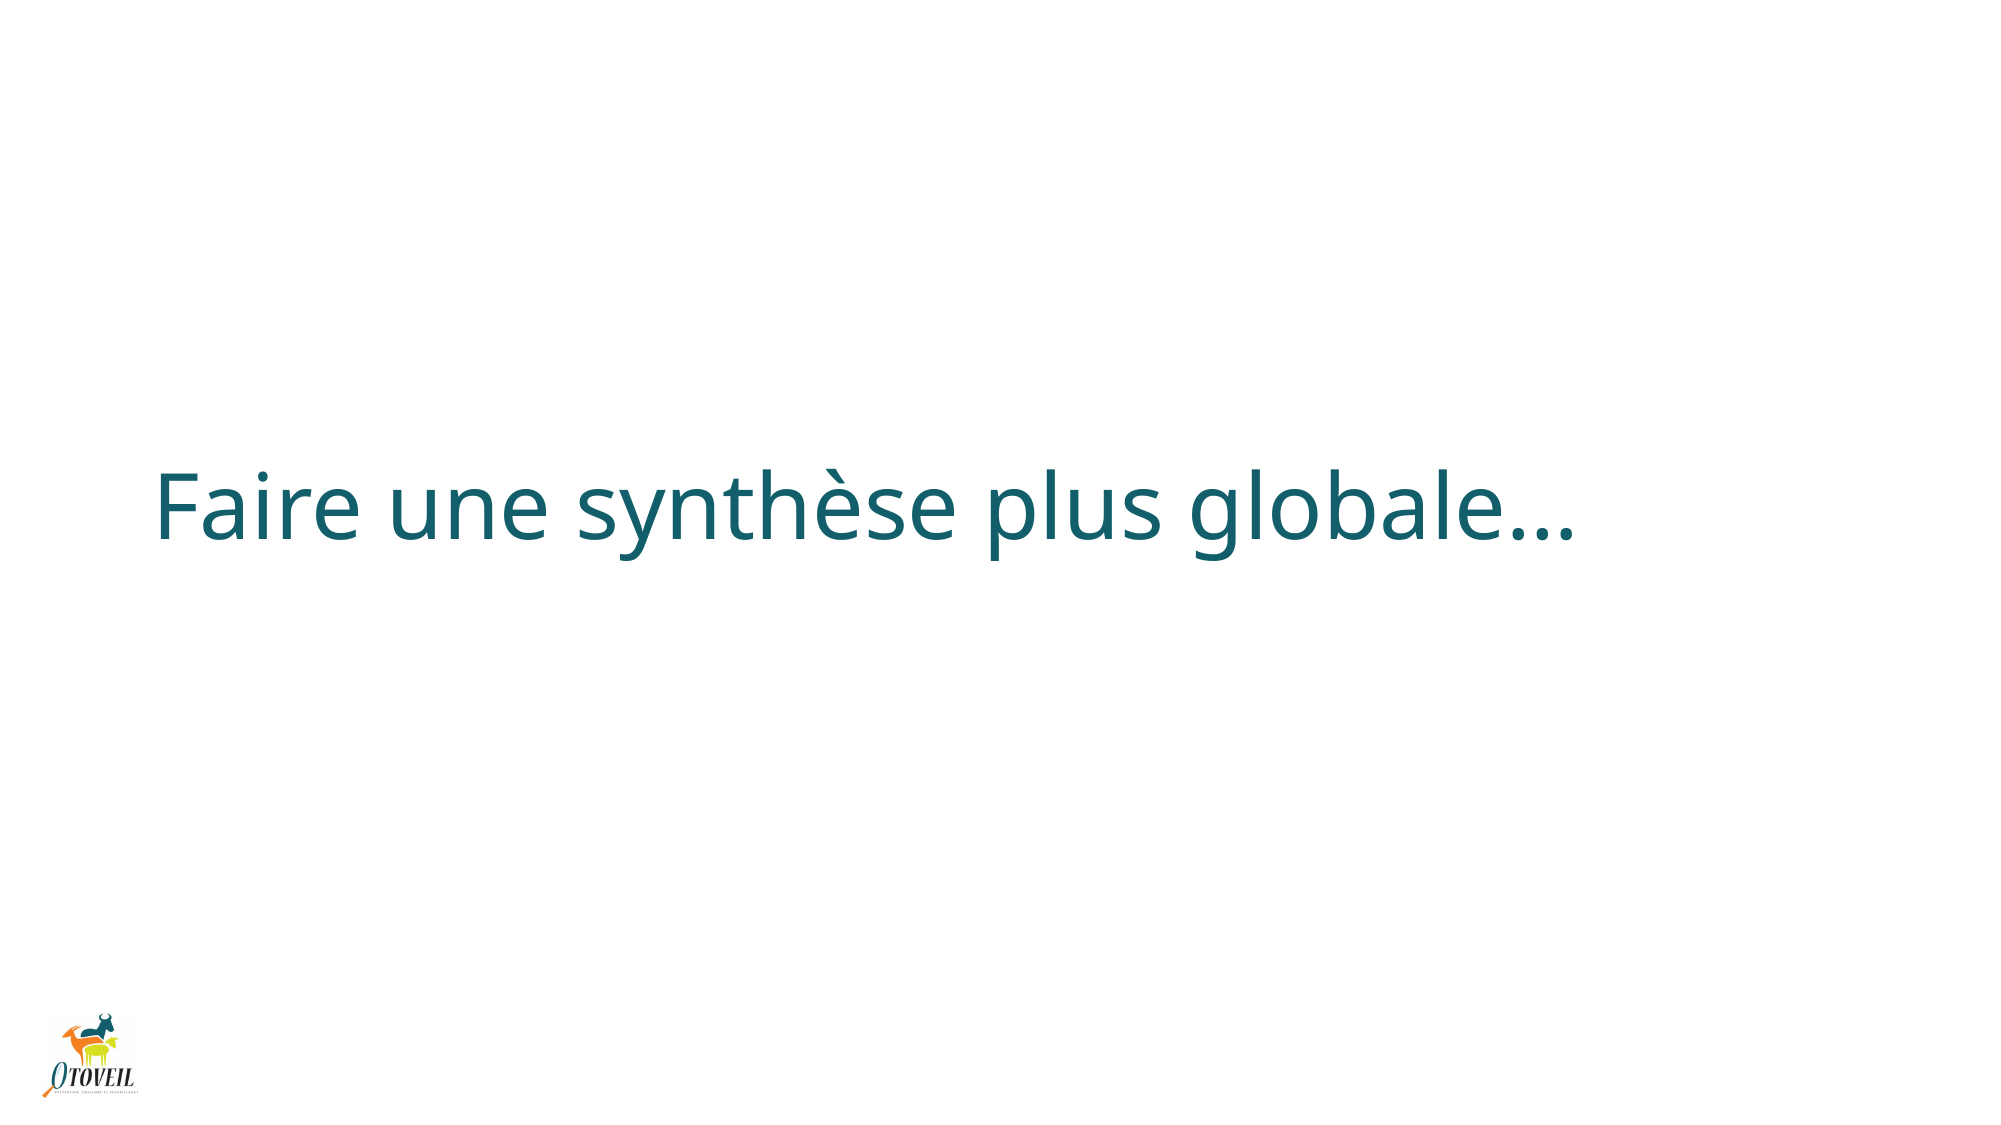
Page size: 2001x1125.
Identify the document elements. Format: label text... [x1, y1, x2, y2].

picture [42, 1013, 138, 1098]
title Faire une synthèse plus globale… [137, 401, 1863, 619]
